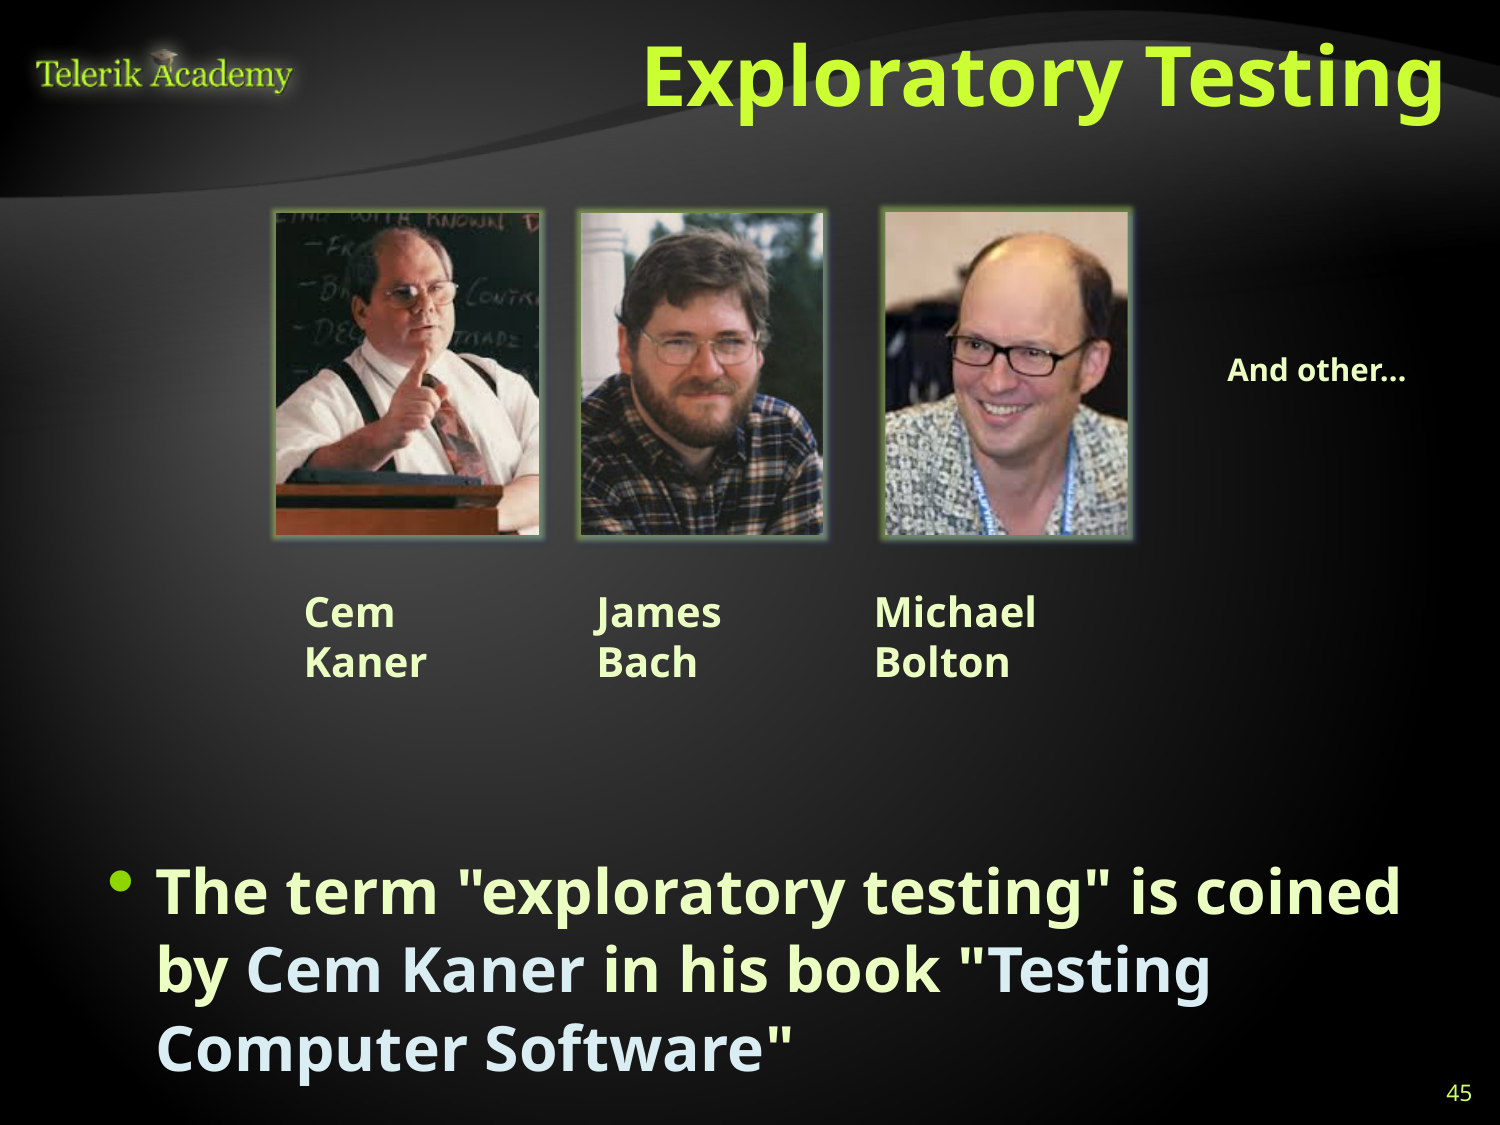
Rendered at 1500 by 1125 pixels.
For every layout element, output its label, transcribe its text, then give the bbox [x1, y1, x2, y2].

text_box And other… [1212, 343, 1463, 396]
text_box Michael Bolton [858, 578, 1168, 694]
slide_number 45 [1412, 1074, 1488, 1113]
picture [0, 0, 1500, 1125]
text_box James Bach [581, 578, 832, 694]
title Exploratory Testing [300, 12, 1463, 150]
text_box Cem Kaner [288, 578, 539, 694]
list The term "exploratory testing" is coined by Cem Kaner in his book "Testing Computer Software" [37, 840, 1463, 1094]
